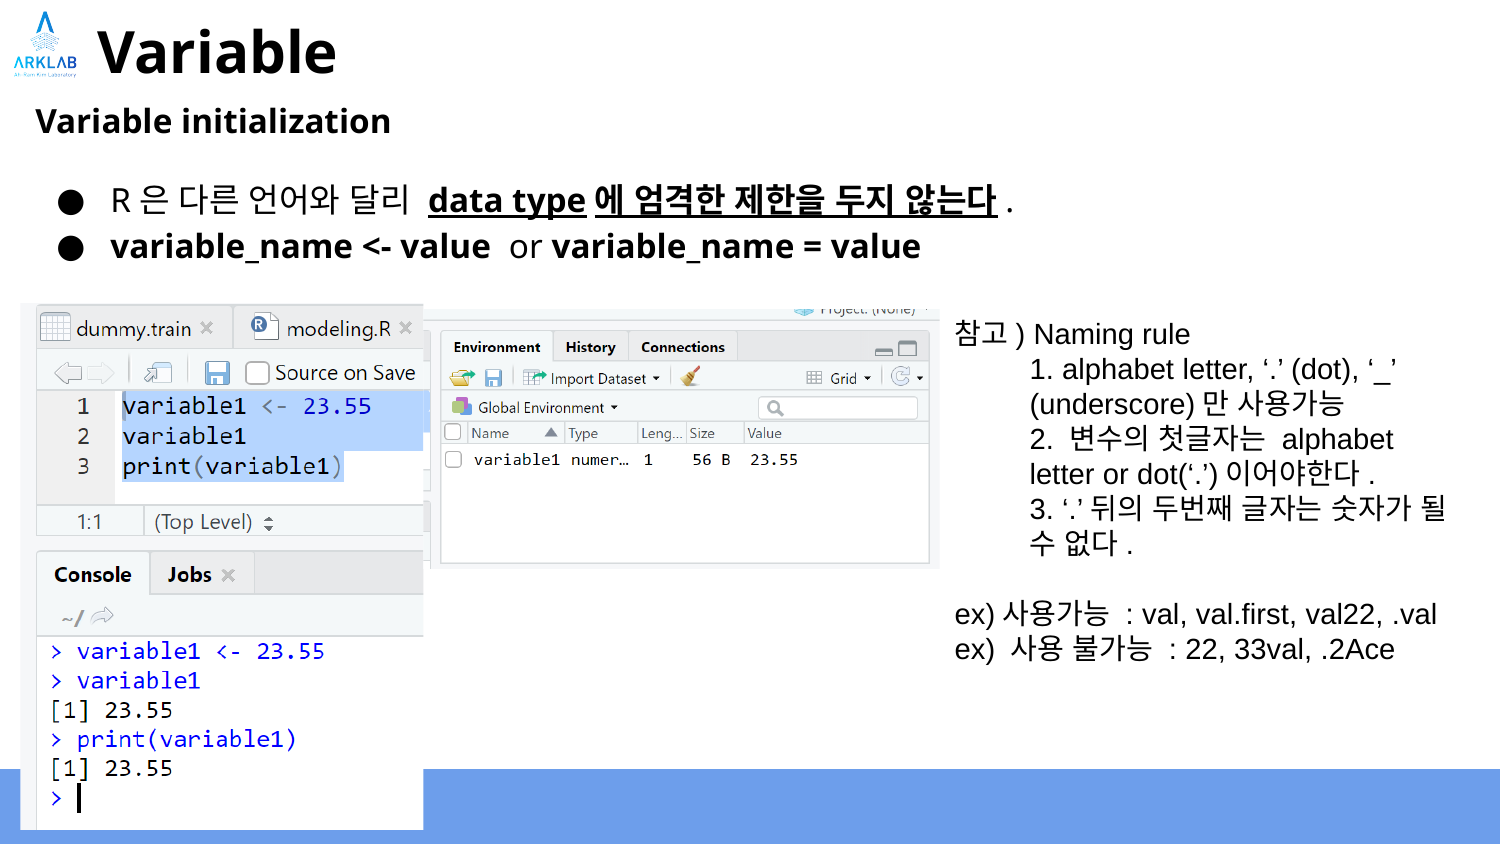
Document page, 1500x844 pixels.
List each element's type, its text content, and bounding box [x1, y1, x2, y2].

list Variable initialization R은 다른 언어와 달리 data type에 엄격한 제한을 두지 않는다. variable_name <- value or variable_name = value [20, 79, 1480, 304]
picture [0, 0, 82, 90]
picture [20, 302, 940, 831]
title Variable [82, 0, 1500, 94]
text_box 참고) Naming rule 1. alphabet letter, ‘.’ (dot), ‘_’ (underscore)만 사용가능 2. 변수의 첫글자는 alphabet letter or dot(‘.’)이어야한다. 3. ‘.’뒤의 두번째 글자는 숫자가 될 수 없다. ex)사용가능 : val, val.first, val22, .val ex) 사용 불가능 : 22, 33val, .2Ace [939, 300, 1467, 732]
